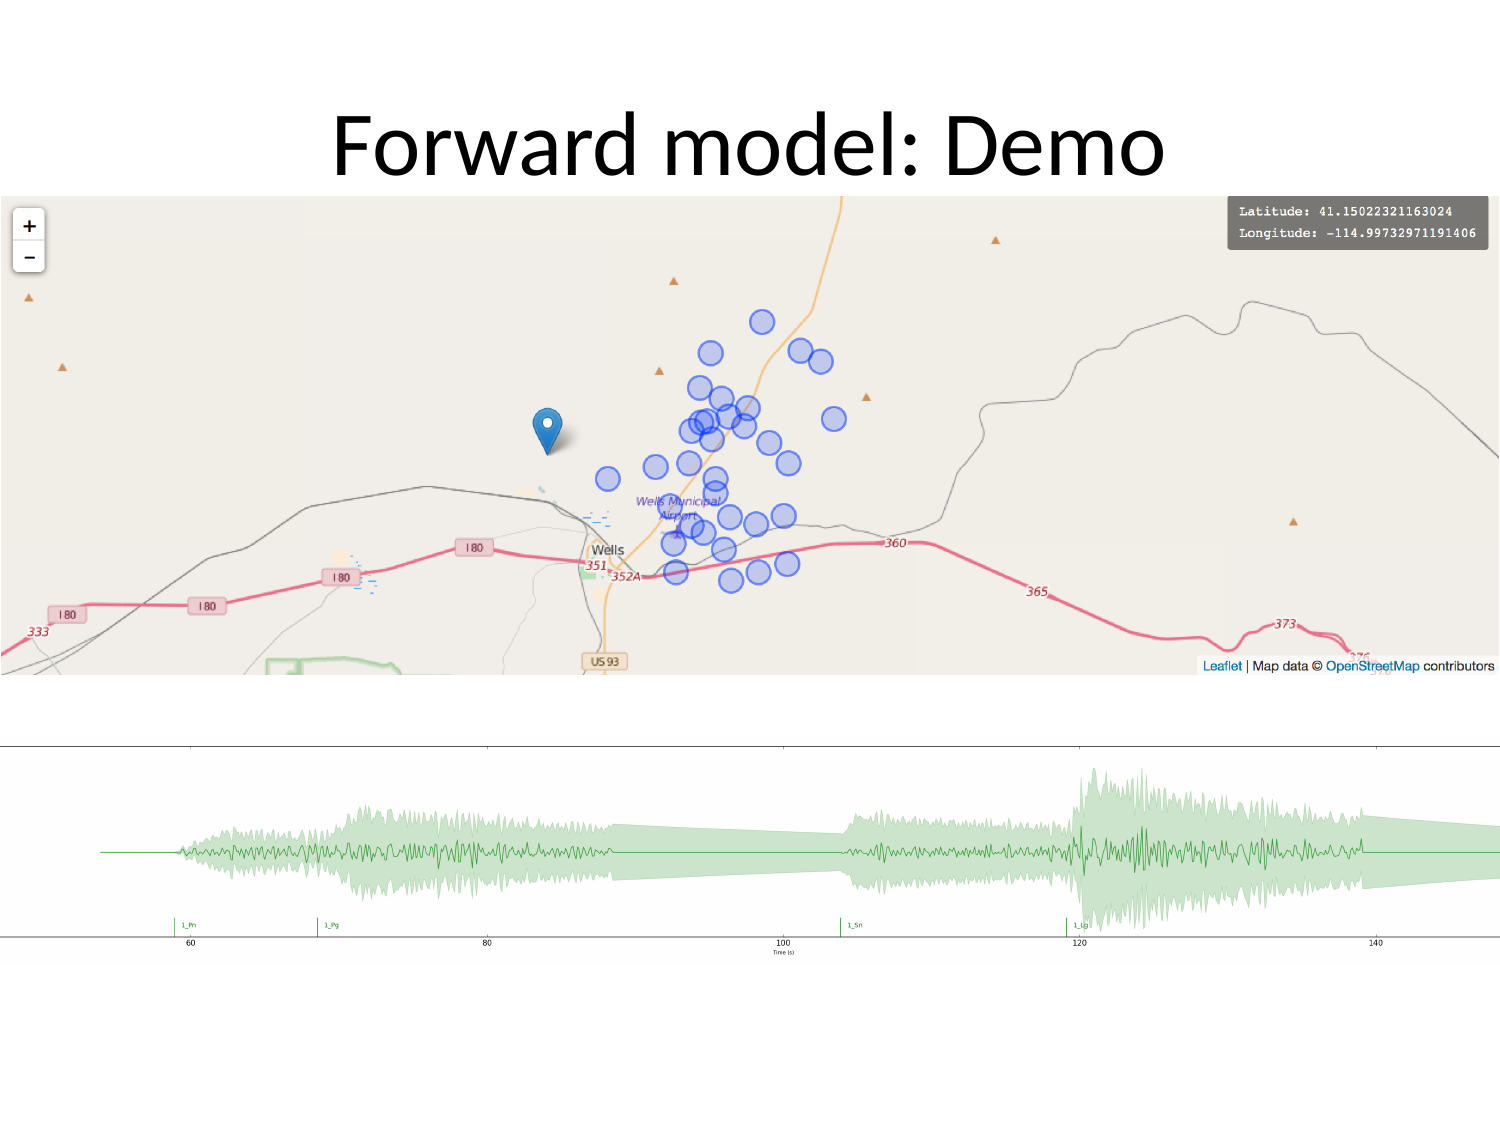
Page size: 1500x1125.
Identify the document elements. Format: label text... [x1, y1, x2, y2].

picture [0, 733, 1500, 965]
title Forward model: Demo [75, 45, 1425, 194]
picture [1, 196, 1499, 675]
